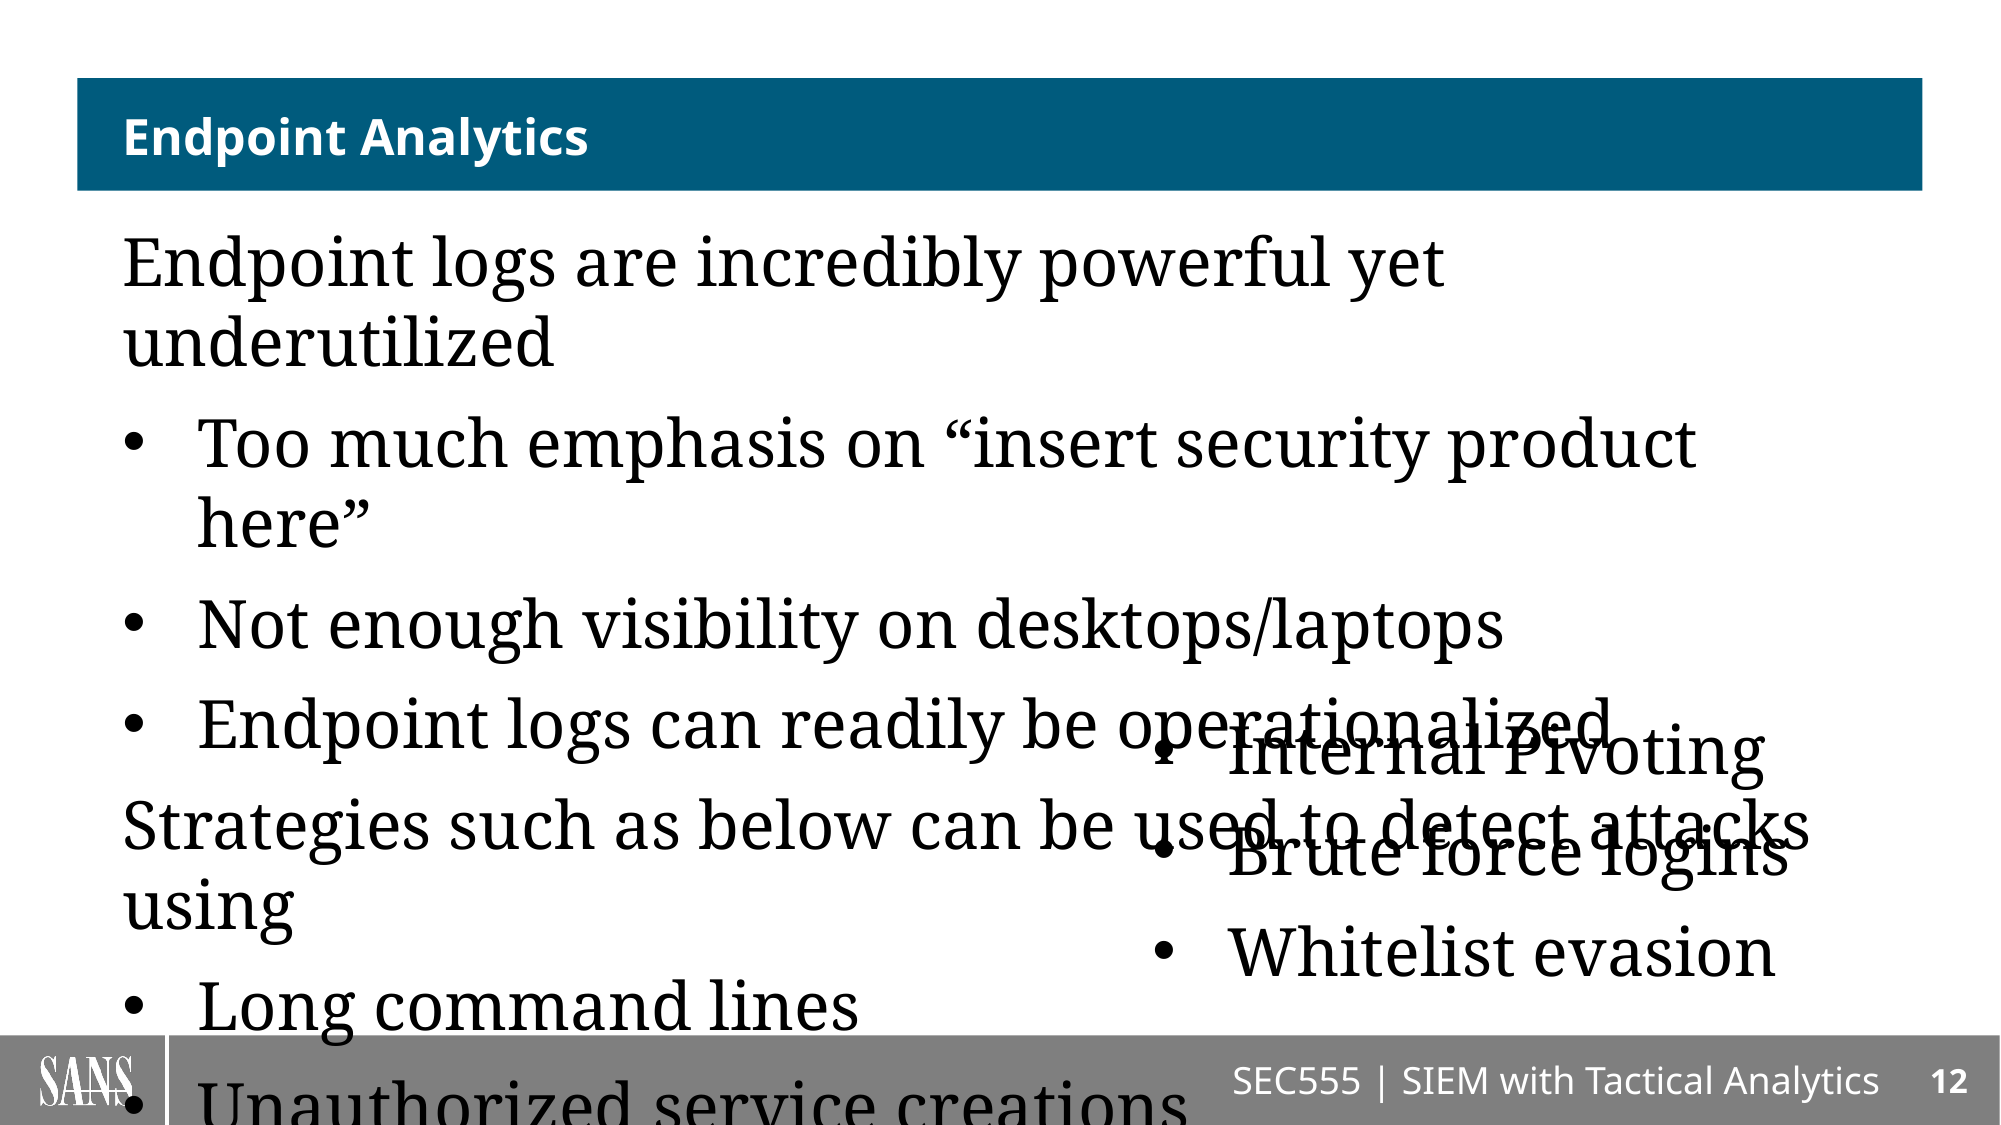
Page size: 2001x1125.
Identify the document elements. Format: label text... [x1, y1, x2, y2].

text_box Internal Pivoting Brute force logins Whitelist evasion [1137, 700, 1950, 997]
list Endpoint logs are incredibly powerful yet underutilized Too much emphasis on “insert security product here” Not enough visibility on desktops/laptops Endpoint logs can readily be operationalized Strategies such as below can be used to detect attacks using Long command lines Unauthorized service creations Malicious PowerShell use [107, 212, 1893, 1013]
title Endpoint Analytics [107, 78, 1893, 191]
